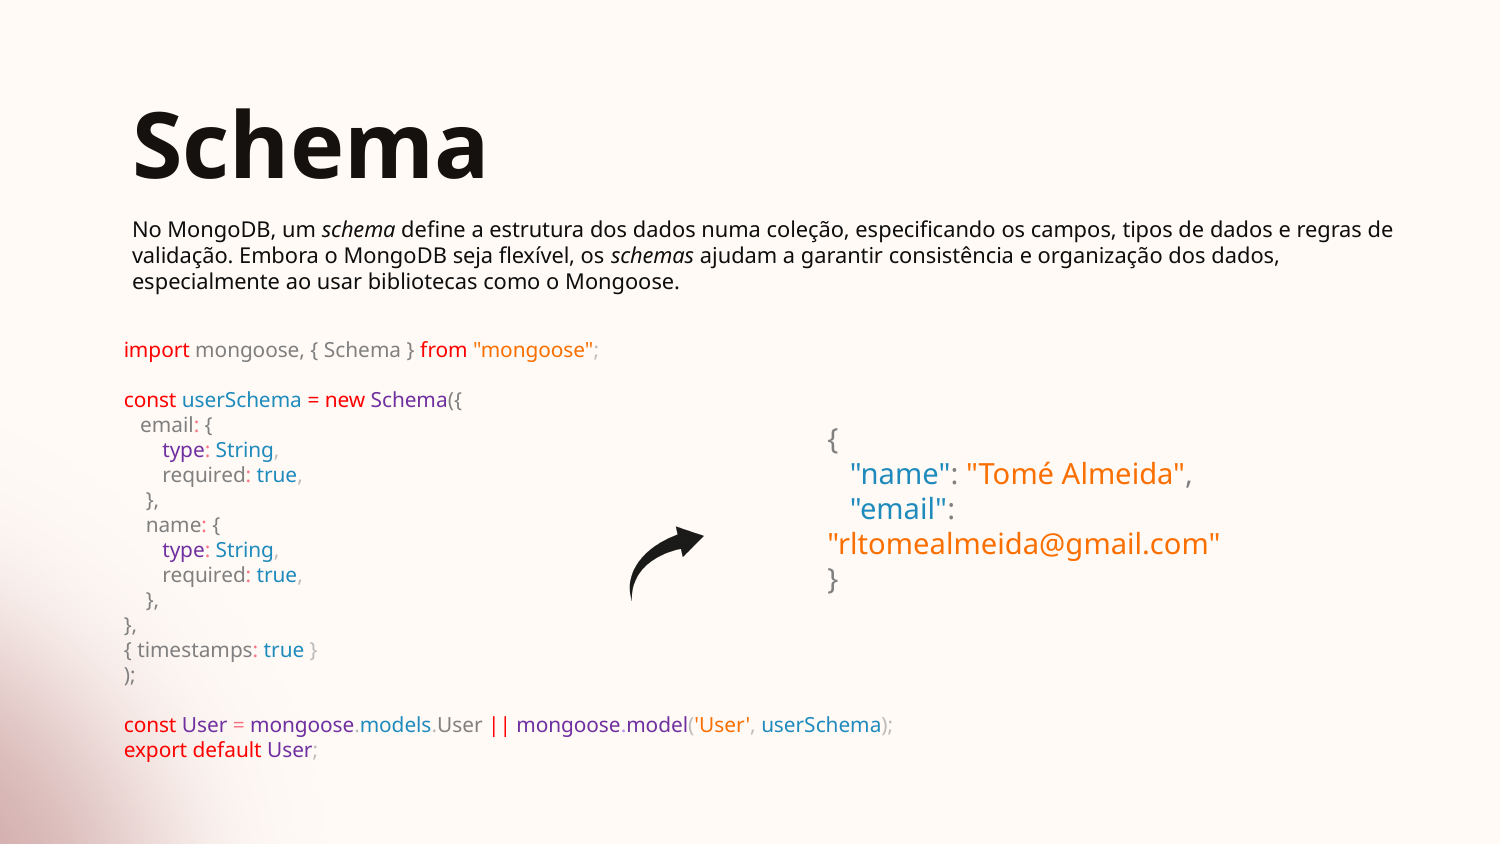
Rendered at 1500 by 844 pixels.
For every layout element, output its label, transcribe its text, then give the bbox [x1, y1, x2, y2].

picture [614, 510, 717, 611]
text_box import mongoose, { Schema } from "mongoose"; const userSchema = new Schema({ email: { type: String, required: true, }, name: { type: String, required: true, }, }, { timestamps: true } ); const User = mongoose.models.User || mongoose.model('User', userSchema); export default User; [108, 329, 908, 804]
title Schema [117, 71, 1383, 207]
text_box { "name": "Tomé Almeida", "email": "rltomealmeida@gmail.com" } [812, 412, 1357, 603]
text_box No MongoDB, um schema define a estrutura dos dados numa coleção, especificando os campos, tipos de dados e regras de validação. Embora o MongoDB seja flexível, os schemas ajudam a garantir consistência e organização dos dados, especialmente ao usar bibliotecas como o Mongoose. [117, 207, 1427, 337]
